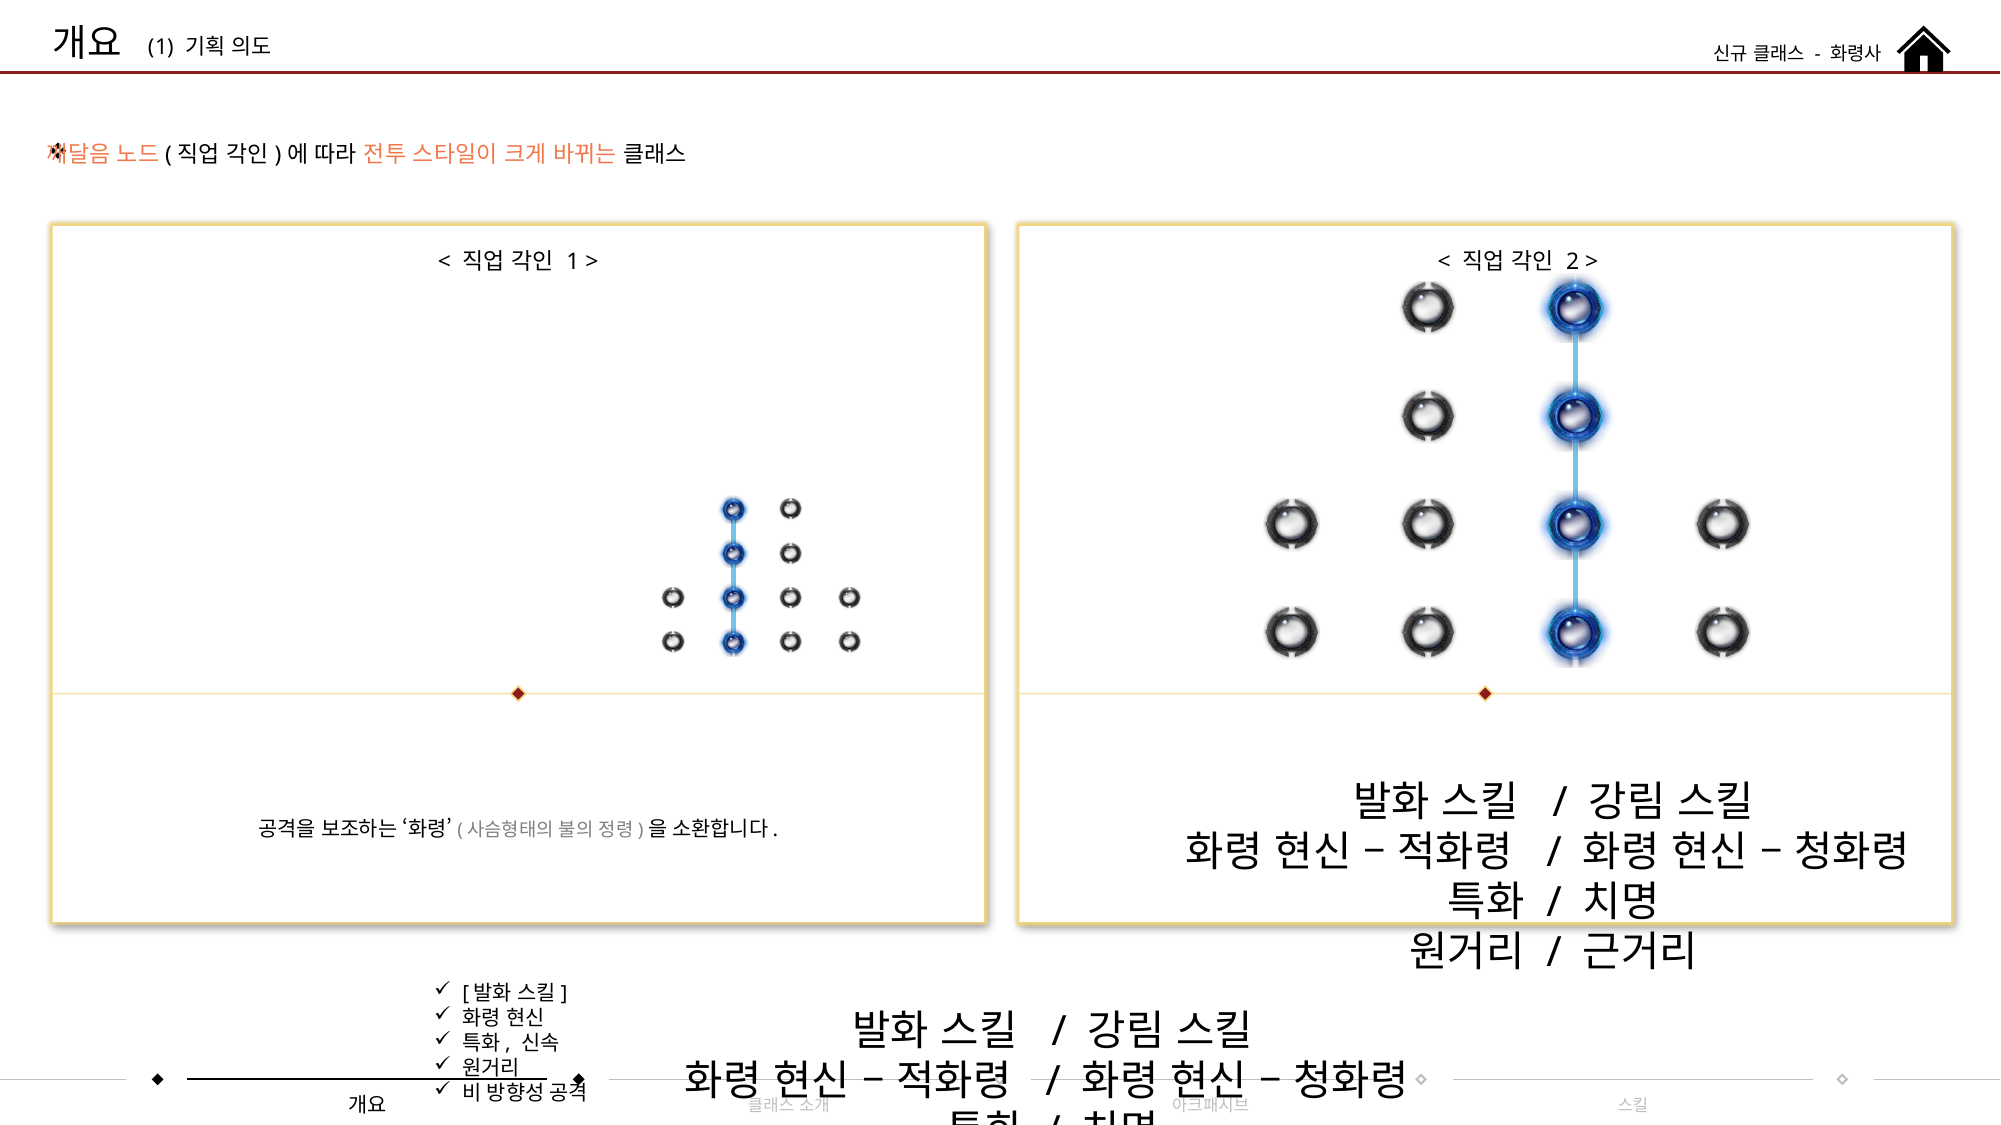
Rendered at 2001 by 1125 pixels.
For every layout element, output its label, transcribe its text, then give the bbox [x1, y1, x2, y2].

text_box < 직업 각인 1 > [423, 239, 614, 282]
text_box [1476, 695, 1494, 704]
text_box 발화 스킬 / 강림 스킬 화령 현신 – 적화령 / 화령 현신 – 청화령 특화 / 치명 원거리 / 근거리 [669, 996, 1436, 1074]
text_box [1018, 224, 1953, 923]
text_box 개요 [52, 18, 323, 64]
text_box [1625, 24, 1952, 73]
text_box [1476, 684, 1495, 693]
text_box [1262, 273, 1752, 668]
text_box 공격을 보조하는 ‘화령’(사슴형태의 불의 정령)을 소환합니다. [243, 808, 793, 848]
text_box 발화 스킬 / 강림 스킬 화령 현신 – 적화령 / 화령 현신 – 청화령 특화 / 치명 원거리 / 근거리 [1171, 767, 1937, 983]
text_box [발화 스킬] 화령 현신 특화, 신속 원거리 비 방향성 공격 [419, 972, 603, 1074]
text_box 기획 의도 [133, 25, 366, 67]
text_box [509, 684, 528, 693]
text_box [660, 494, 862, 657]
text_box < 직업 각인 2 > [1422, 239, 1614, 273]
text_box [0, 1074, 2000, 1125]
text_box [51, 224, 986, 923]
text_box [510, 695, 527, 704]
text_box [47, 139, 659, 168]
